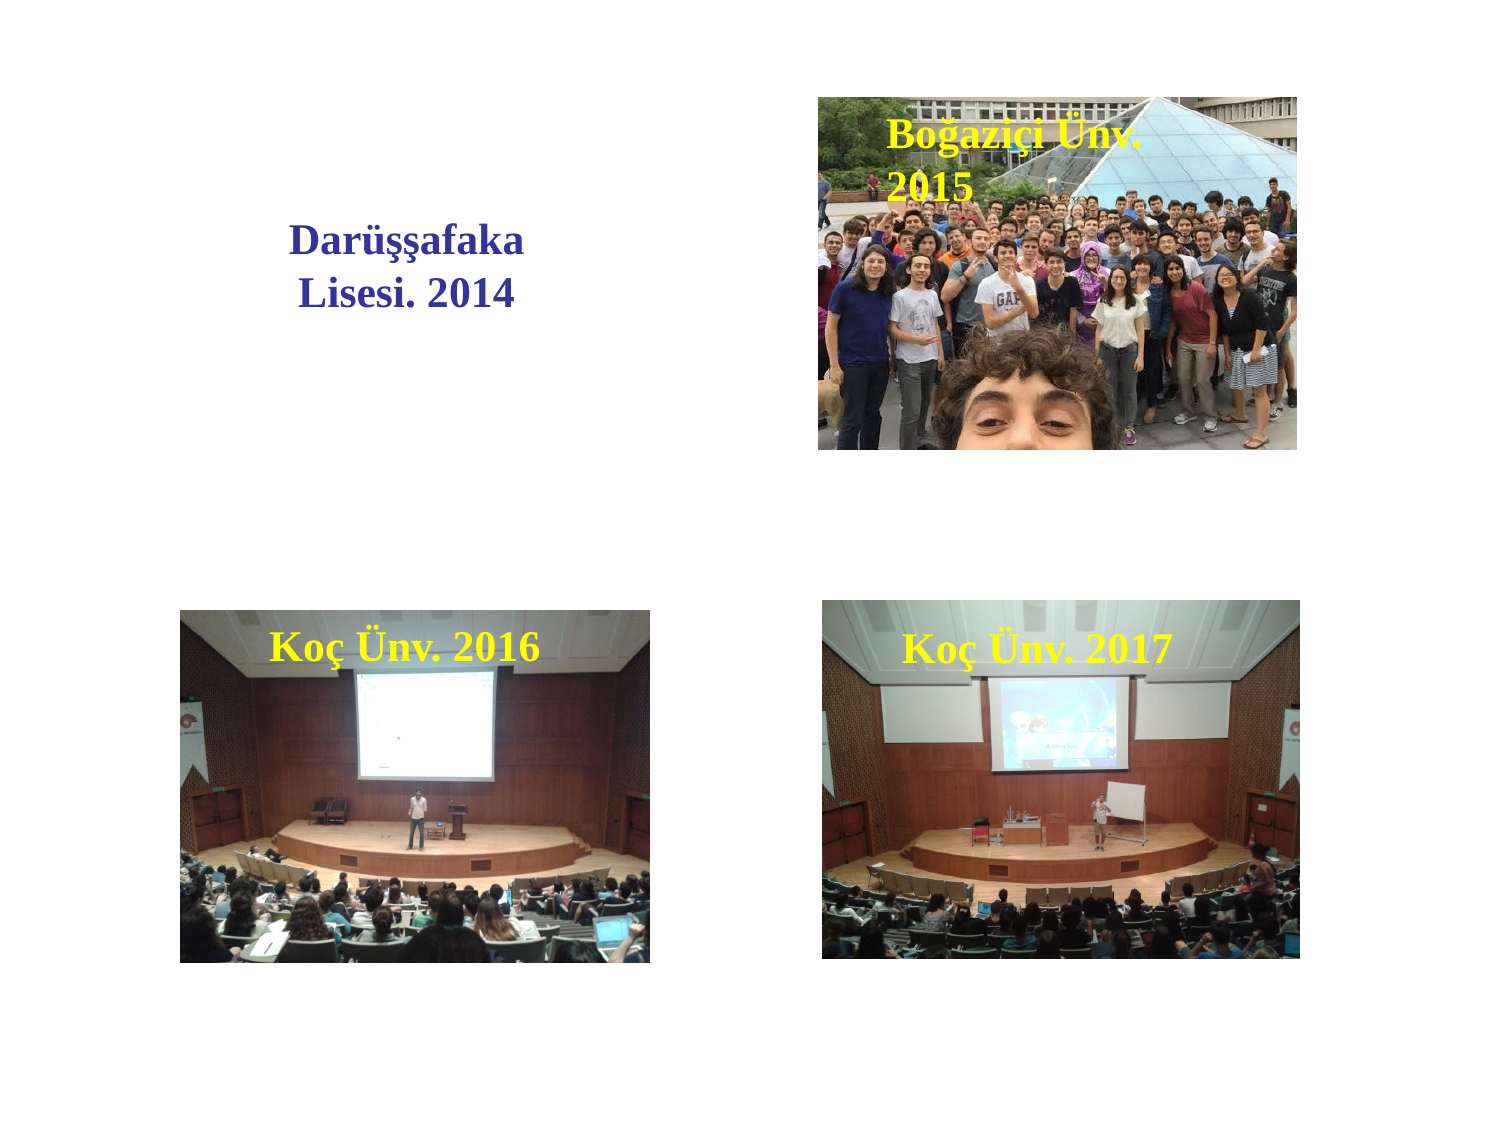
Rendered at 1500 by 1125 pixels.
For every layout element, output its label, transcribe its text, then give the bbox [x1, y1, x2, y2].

picture [818, 97, 1297, 451]
picture [821, 600, 1301, 959]
picture [180, 610, 651, 963]
text_box Darüşşafaka Lisesi. 2014 [250, 203, 563, 324]
